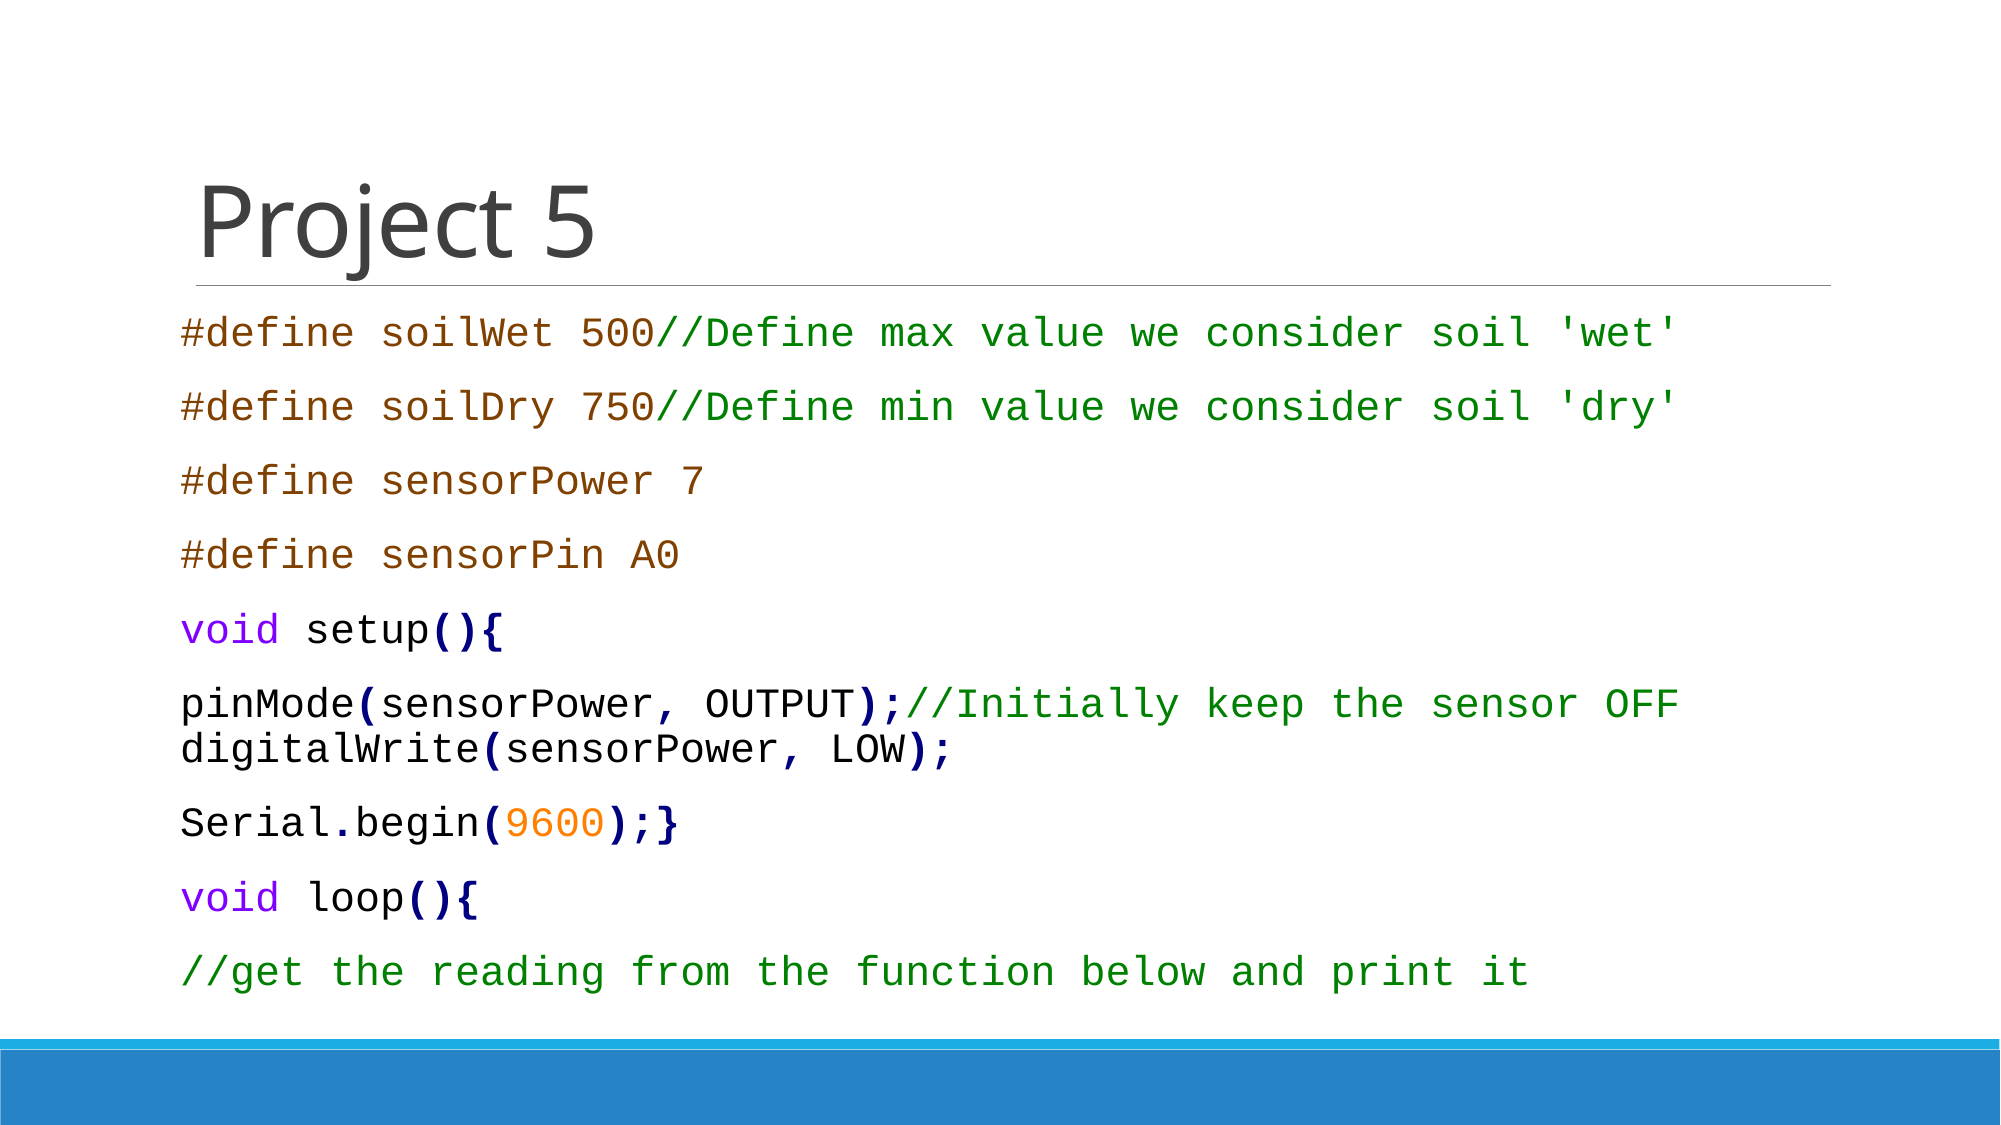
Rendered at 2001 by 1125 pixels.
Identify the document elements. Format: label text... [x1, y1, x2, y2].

list #define soilWet 500//Define max value we consider soil 'wet' #define soilDry 750//Define min value we consider soil 'dry' #define sensorPower 7 #define sensorPin A0 void setup(){ pinMode(sensorPower, OUTPUT);//Initially keep the sensor OFF digitalWrite(sensorPower, LOW); Serial.begin(9600);} void loop(){ //get the reading from the function below and print it [180, 302, 1989, 1039]
title Project 5 [180, 47, 1830, 285]
